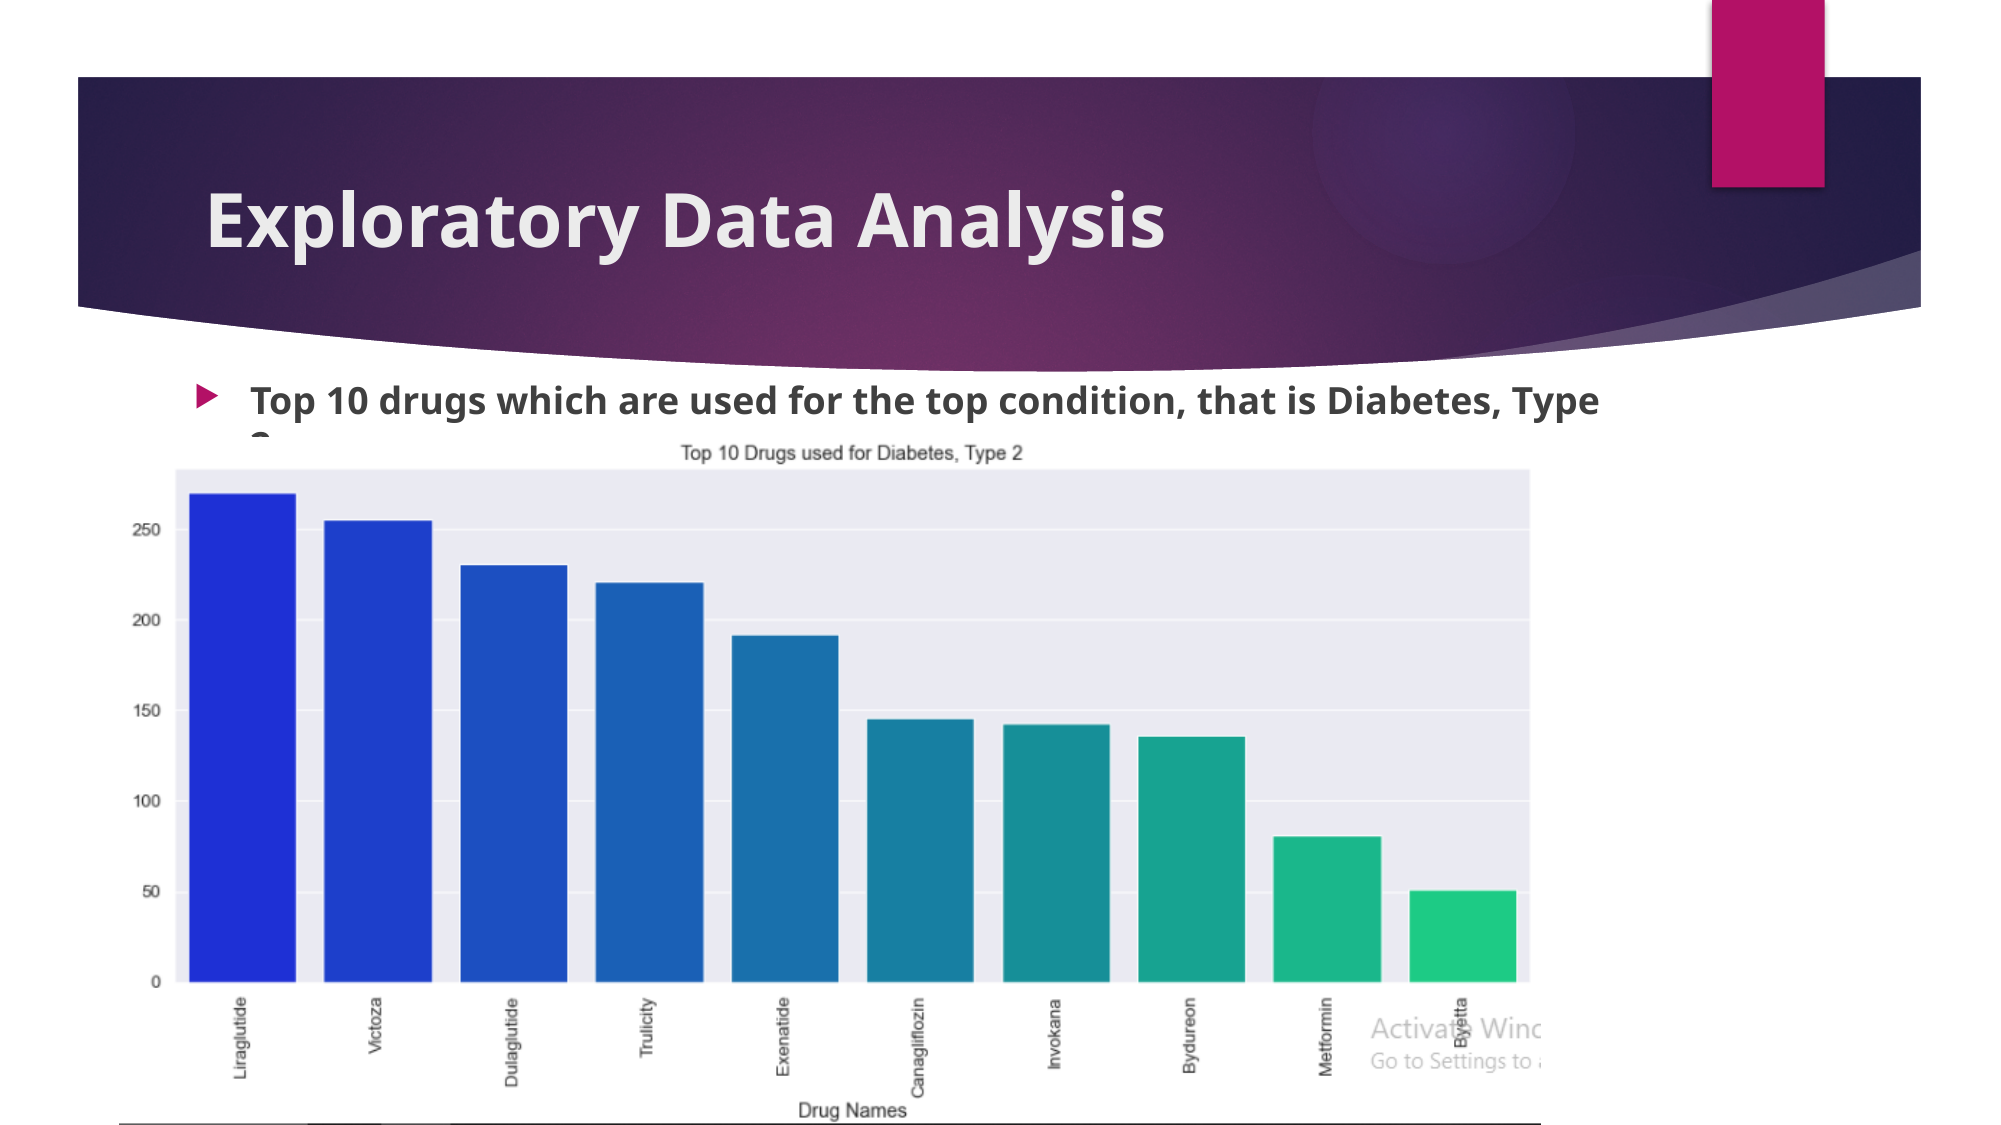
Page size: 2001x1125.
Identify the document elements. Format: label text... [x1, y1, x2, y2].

list Top 10 drugs which are used for the top condition, that is Diabetes, Type 2 [178, 370, 1627, 931]
title Exploratory Data Analysis [189, 159, 1627, 276]
picture [119, 437, 1541, 1125]
